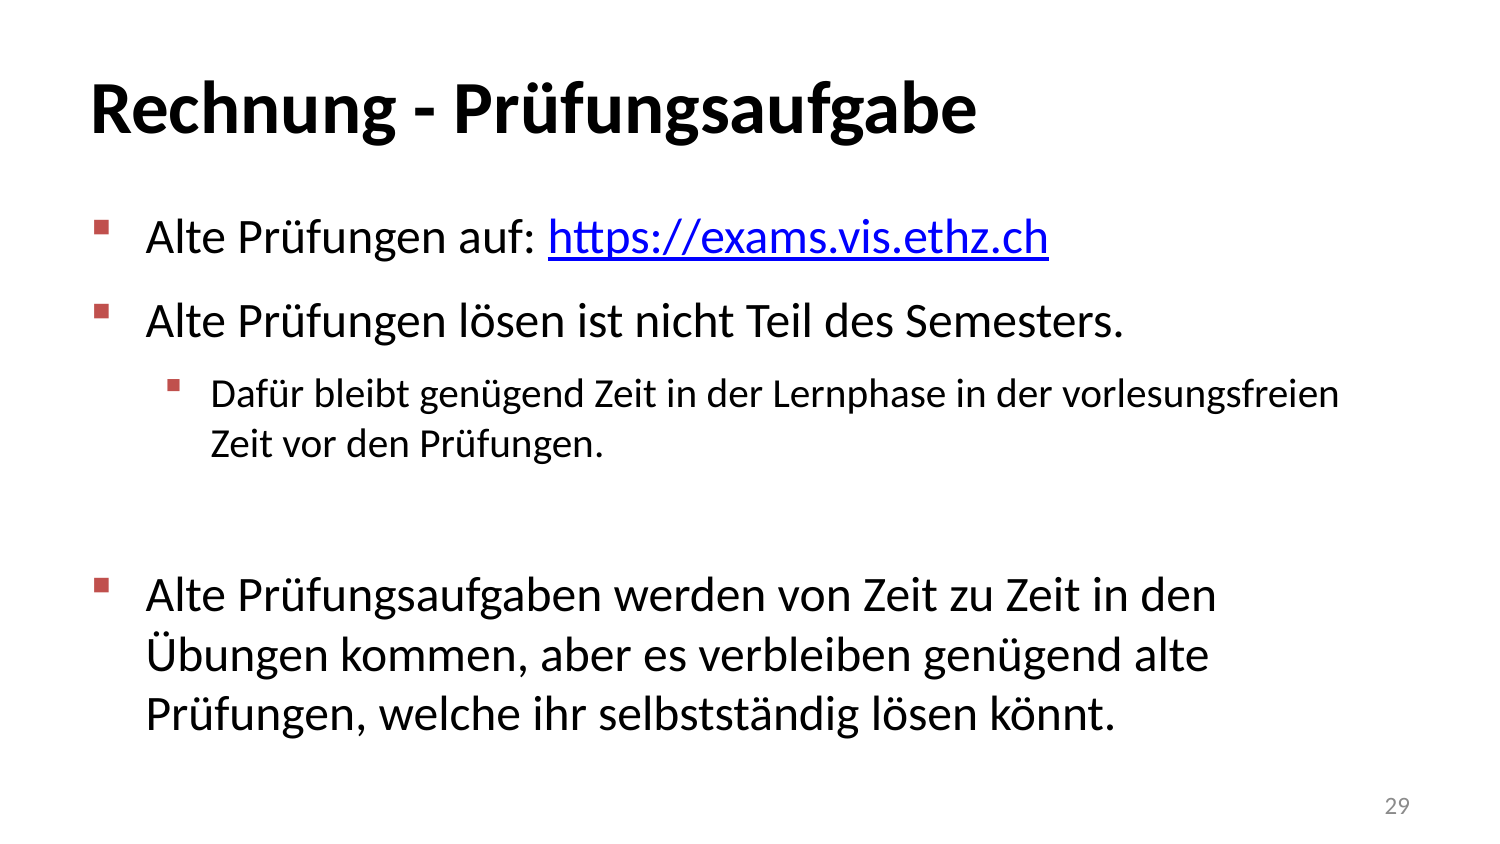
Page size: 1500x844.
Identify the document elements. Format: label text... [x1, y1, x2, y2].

slide_number 29 [1074, 782, 1425, 827]
list Alte Prüfungen auf: https://exams.vis.ethz.ch Alte Prüfungen lösen ist nicht Teil des Semesters. Dafür bleibt genügend Zeit in der Lernphase in der vorlesungsfreien Zeit vor den Prüfungen. Alte Prüfungsaufgaben werden von Zeit zu Zeit in den Übungen kommen, aber es verbleiben genügend alte Prüfungen, welche ihr selbstständig lösen könnt. [75, 196, 1425, 754]
title Rechnung - Prüfungsaufgabe [75, 33, 1425, 175]
